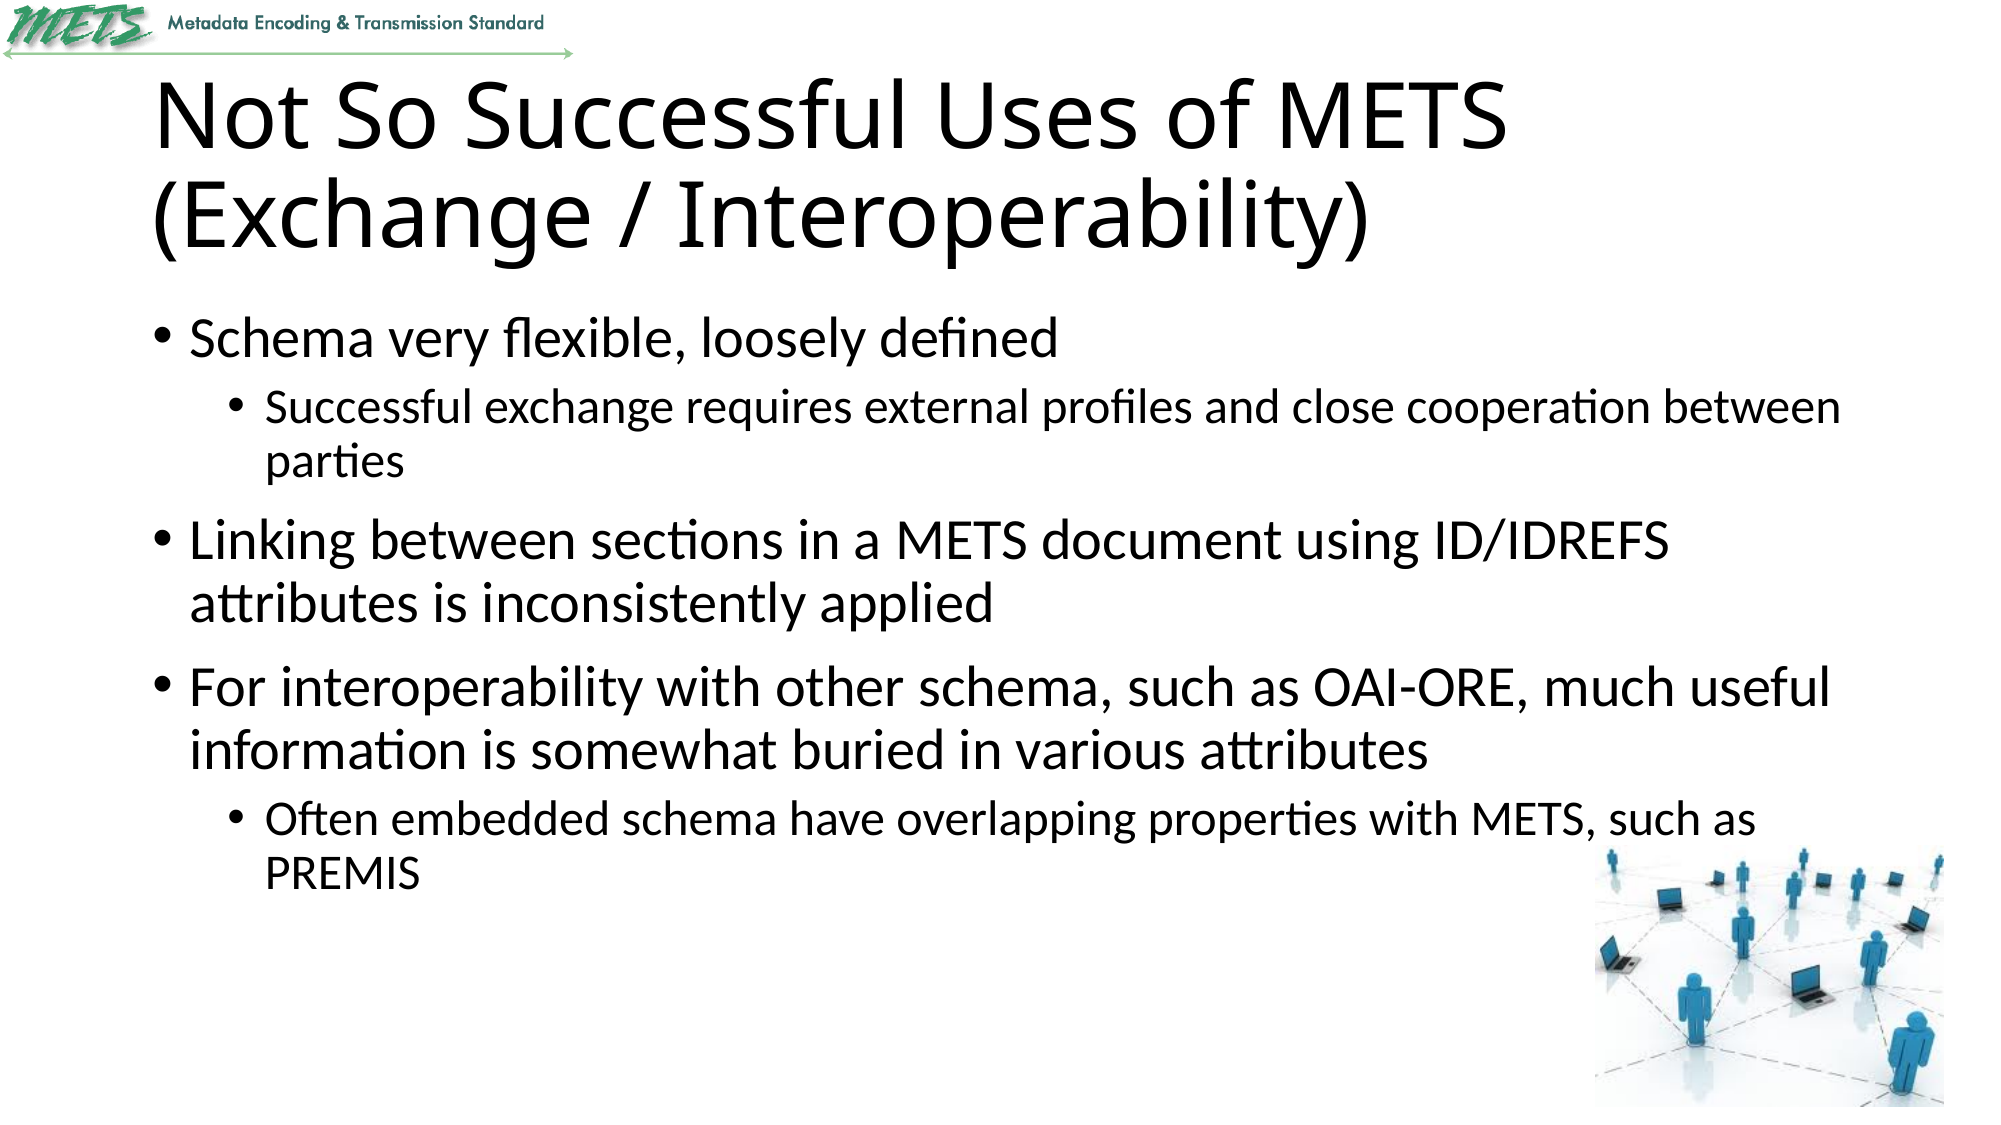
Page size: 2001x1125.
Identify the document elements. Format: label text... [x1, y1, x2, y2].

title Not So Successful Uses of METS (Exchange / Interoperability) [137, 59, 1863, 278]
picture [1595, 845, 1944, 1107]
list Schema very flexible, loosely defined Successful exchange requires external profiles and close cooperation between parties Linking between sections in a METS document using ID/IDREFS attributes is inconsistently applied For interoperability with other schema, such as OAI-ORE, much useful information is somewhat buried in various attributes Often embedded schema have overlapping properties with METS, such as PREMIS [137, 299, 1863, 1014]
